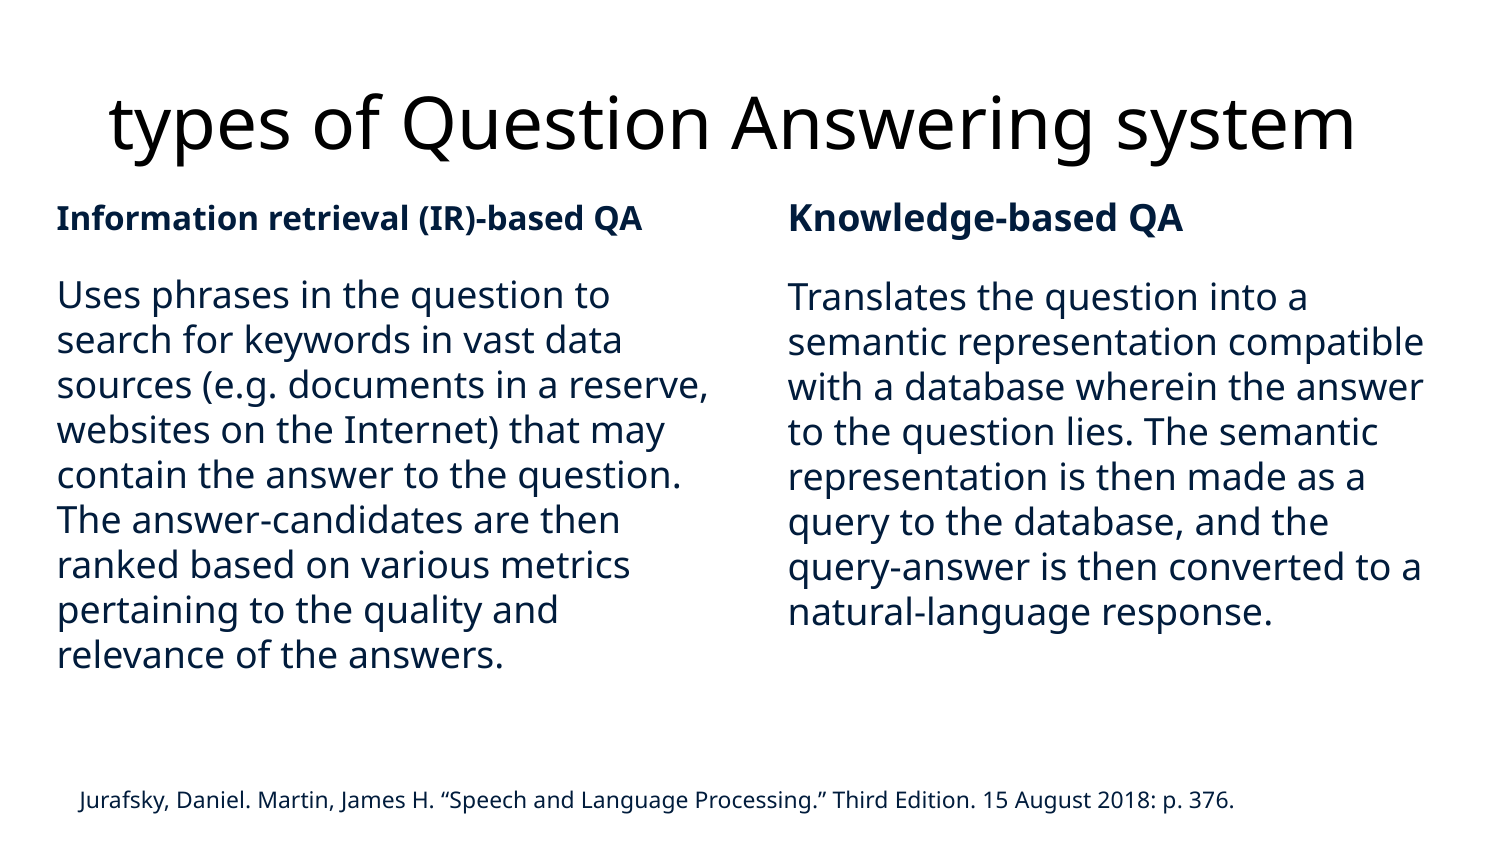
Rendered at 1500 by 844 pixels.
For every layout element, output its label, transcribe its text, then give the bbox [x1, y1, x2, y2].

list Knowledge-based QA Translates the question into a semantic representation compatible with a database wherein the answer to the question lies. The semantic representation is then made as a query to the database, and the query-answer is then converted to a natural-language response. [772, 179, 1450, 780]
title types of Question Answering system [41, 64, 1425, 180]
list Jurafsky, Daniel. Martin, James H. “Speech and Language Processing.” Third Edition. 15 August 2018: p. 376. [64, 770, 1440, 844]
list Information retrieval (IR)-based QA Uses phrases in the question to search for keywords in vast data sources (e.g. documents in a reserve, websites on the Internet) that may contain the answer to the question. The answer-candidates are then ranked based on various metrics pertaining to the quality and relevance of the answers. [41, 182, 753, 737]
